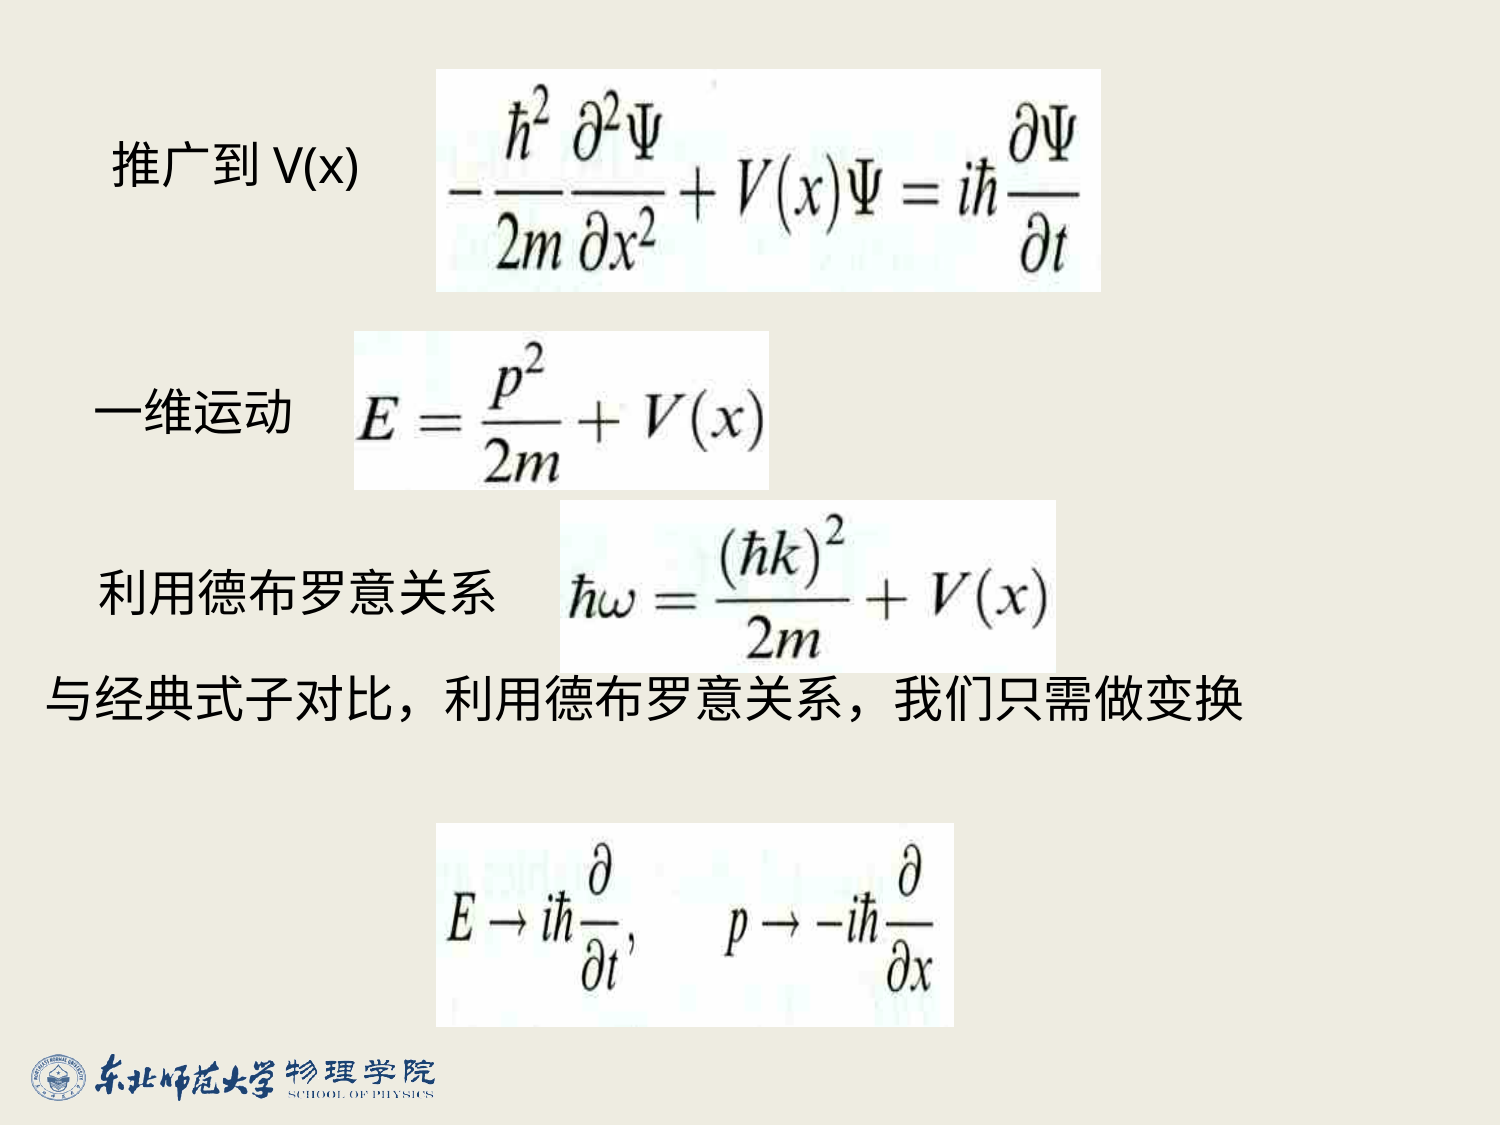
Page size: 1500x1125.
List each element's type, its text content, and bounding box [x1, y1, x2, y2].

picture [435, 69, 1101, 292]
text_box 一维运动 [78, 372, 309, 448]
text_box 推广到V(x) [96, 126, 429, 201]
text_box 利用德布罗意关系 [83, 554, 514, 630]
picture [20, 1054, 440, 1101]
picture [354, 331, 769, 491]
picture [560, 500, 1056, 673]
picture [435, 823, 955, 1027]
